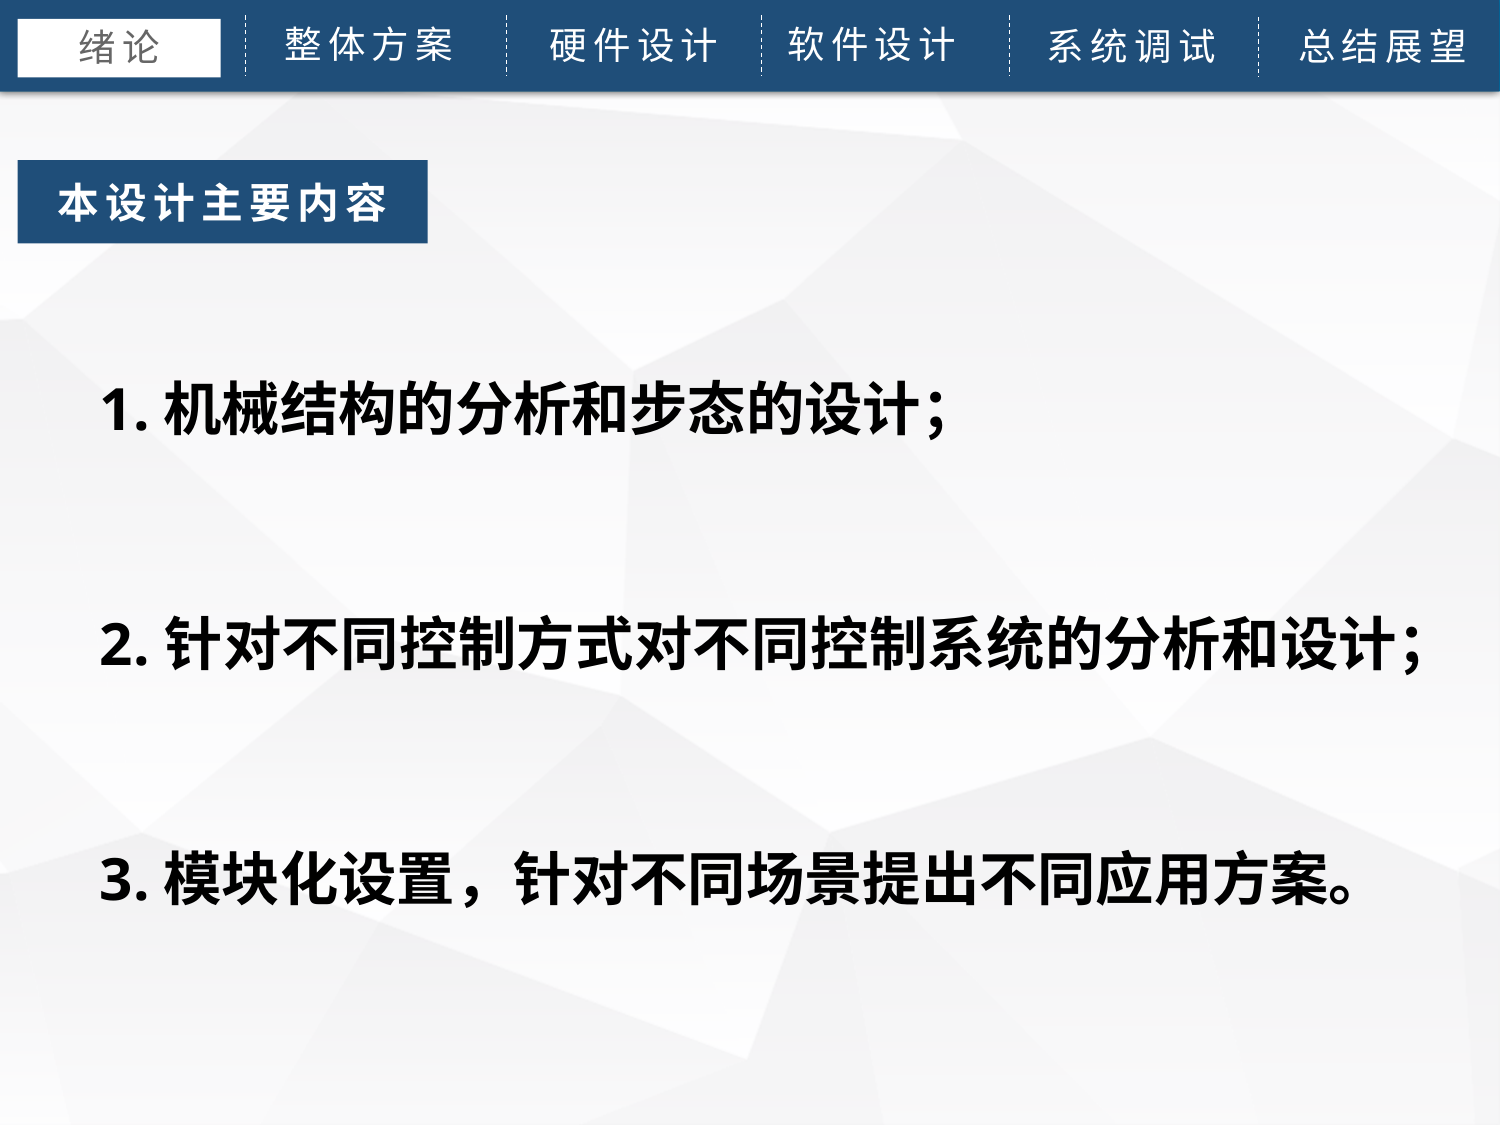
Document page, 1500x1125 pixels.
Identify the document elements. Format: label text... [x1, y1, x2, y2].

text_box 整体方案 [269, 13, 482, 74]
text_box 1.机械结构的分析和步态的设计； 2.针对不同控制方式对不同控制系统的分析和设计； 3.模块化设置，针对不同场景提出不同应用方案。 [85, 329, 1414, 920]
picture [0, 92, 1500, 1125]
text_box 系统调试 [1032, 15, 1245, 76]
text_box [0, 0, 1500, 92]
text_box 总结展望 [1283, 15, 1496, 76]
text_box 硬件设计 [531, 14, 737, 75]
text_box 绪论 [10, 16, 221, 77]
text_box 本设计主要内容 [17, 159, 429, 244]
text_box 软件设计 [772, 13, 986, 74]
